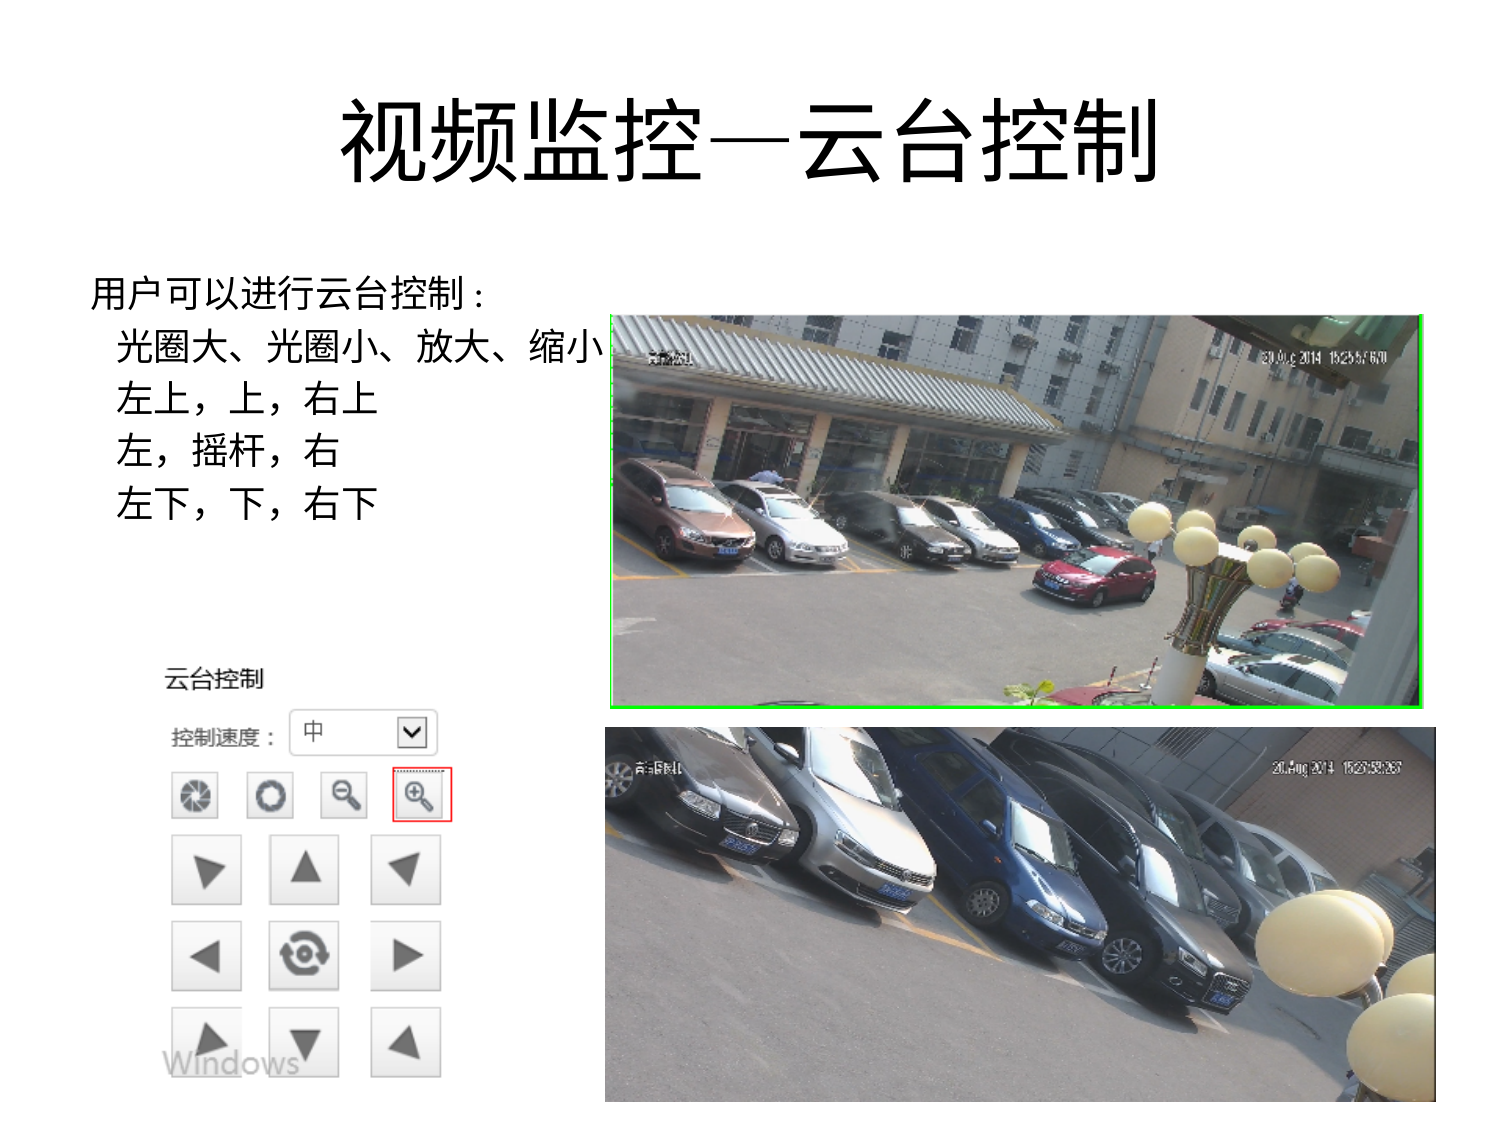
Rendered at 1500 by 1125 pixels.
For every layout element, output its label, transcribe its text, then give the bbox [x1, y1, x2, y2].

picture [610, 314, 1424, 709]
picture [159, 656, 454, 1081]
list 用户可以进行云台控制: 光圈大、光圈小、放大、缩小 左上，上，右上 左，摇杆，右 左下，下，右下 [75, 262, 1425, 1005]
title 视频监控—云台控制 [75, 45, 1425, 233]
picture [605, 727, 1436, 1102]
